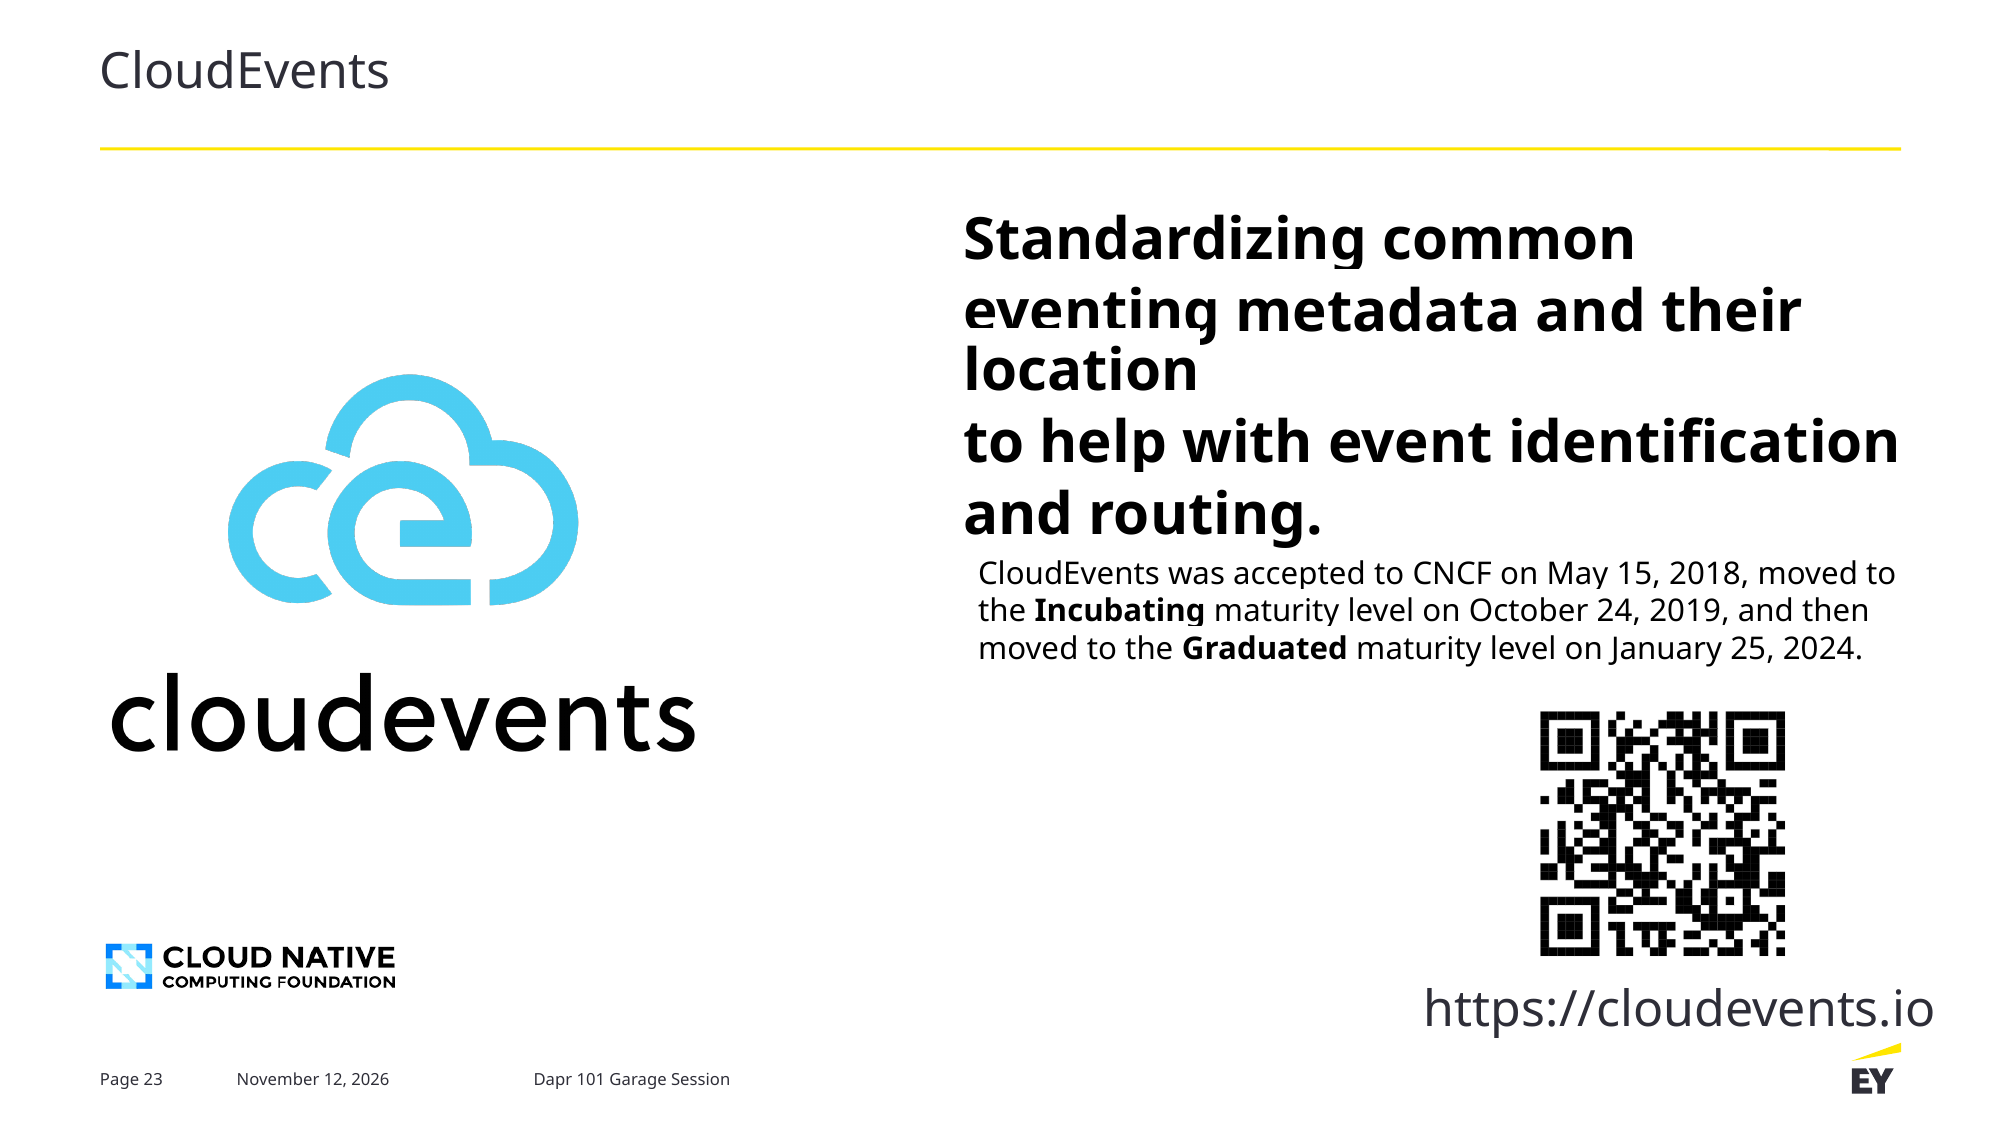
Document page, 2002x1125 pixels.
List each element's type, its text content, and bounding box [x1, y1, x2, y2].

title CloudEvents [100, 48, 1901, 146]
picture [99, 888, 400, 1045]
picture [99, 362, 706, 763]
picture [1528, 699, 1795, 965]
text_box CloudEvents was accepted to CNCF on May 15, 2018, moved to the Incubating maturity level on October 24, 2019, and then moved to the Graduated maturity level on January 25, 2024. [963, 545, 1964, 673]
text_box https://cloudevents.io [1409, 969, 2001, 1044]
text_box Standardizing common eventing metadata and their location to help with event identification and routing. [963, 205, 1968, 619]
